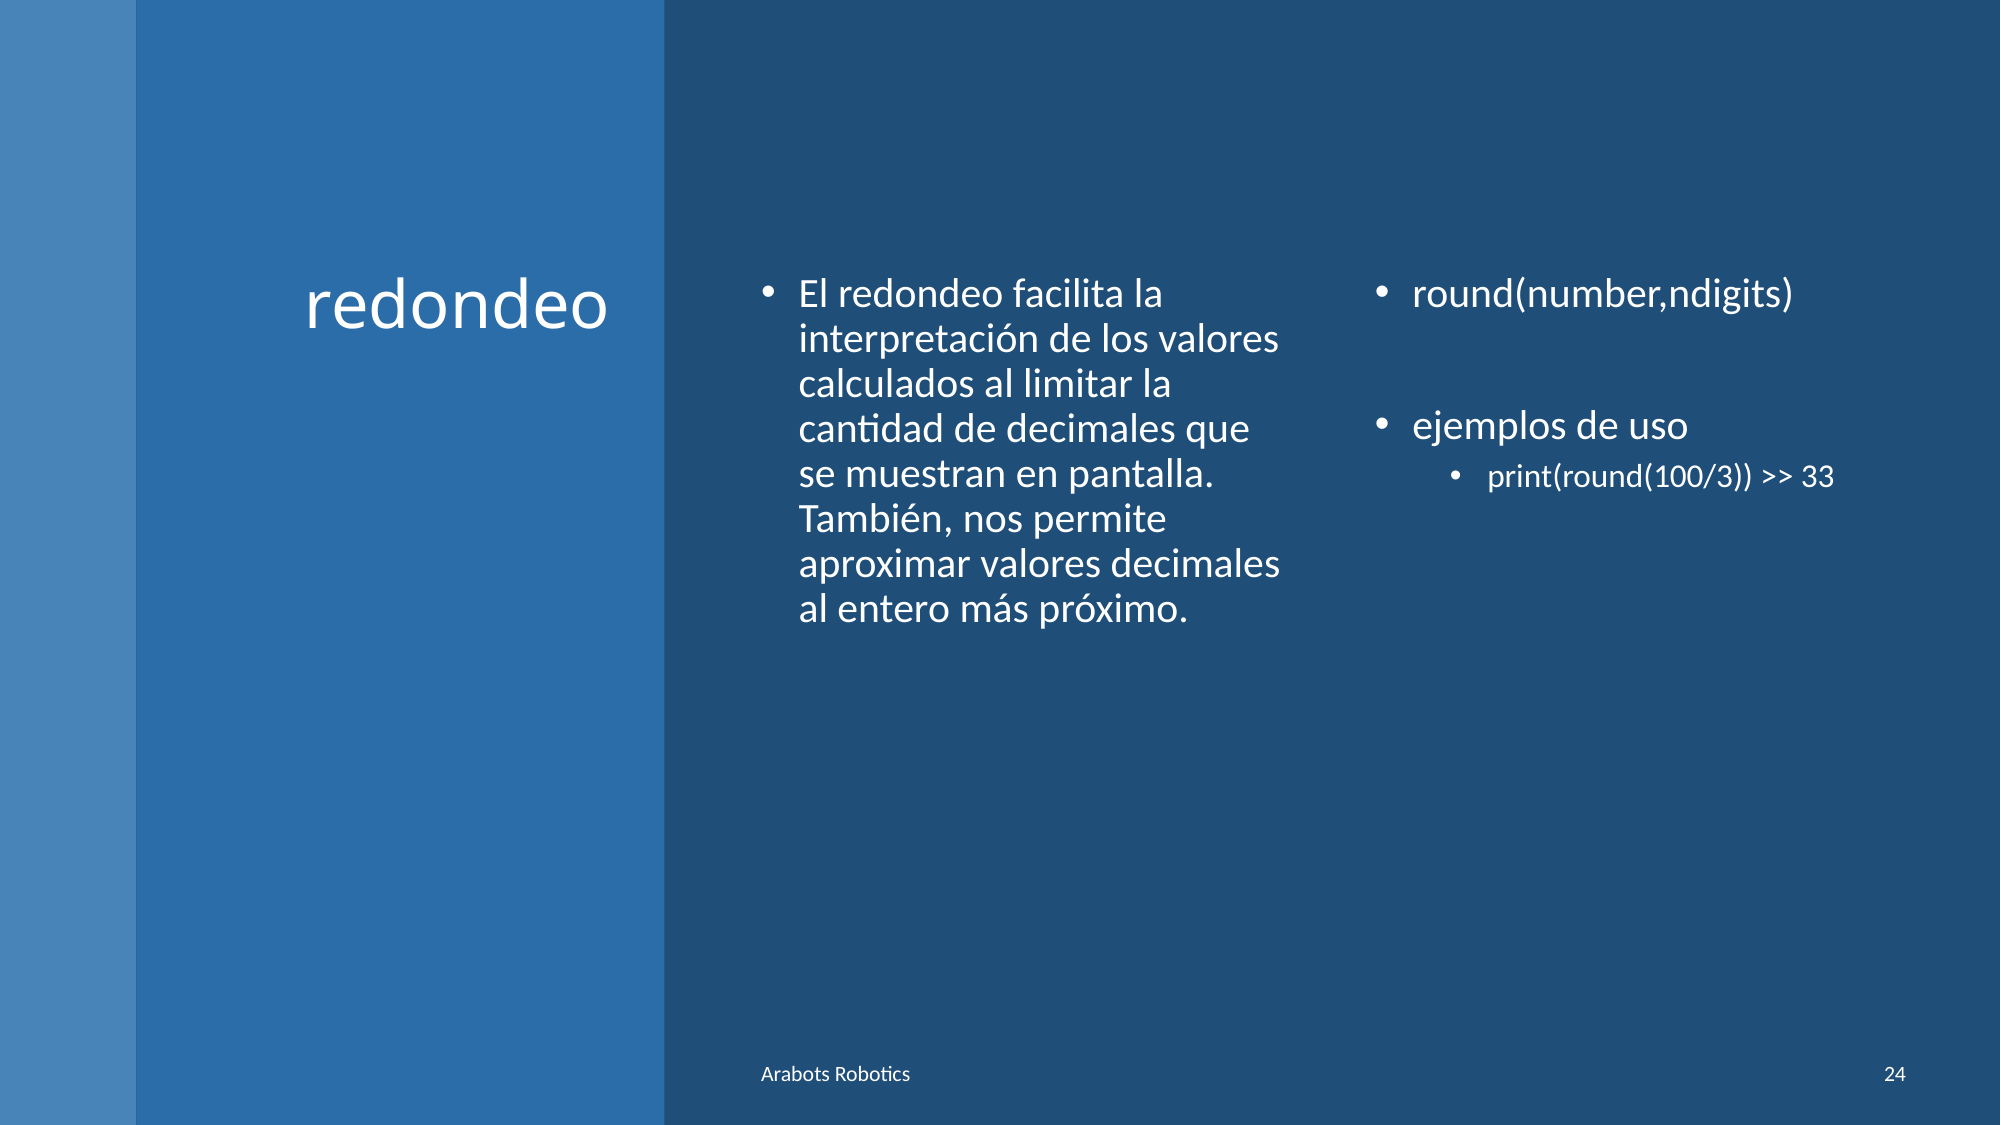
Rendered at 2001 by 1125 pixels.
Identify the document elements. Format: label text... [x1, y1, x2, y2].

text_box [136, 0, 666, 1125]
text_box [0, 0, 136, 1125]
slide_number 24 [1698, 1042, 1922, 1103]
title redondeo [162, 263, 626, 1003]
list round(number,ndigits) ejemplos de uso print(round(100/3)) >> 33 [1359, 263, 1922, 1003]
list El redondeo facilita la interpretación de los valores calculados al limitar la cantidad de decimales que se muestran en pantalla. También, nos permite aproximar valores decimales al entero más próximo. [745, 263, 1308, 1003]
footer Arabots Robotics [745, 1042, 1679, 1103]
